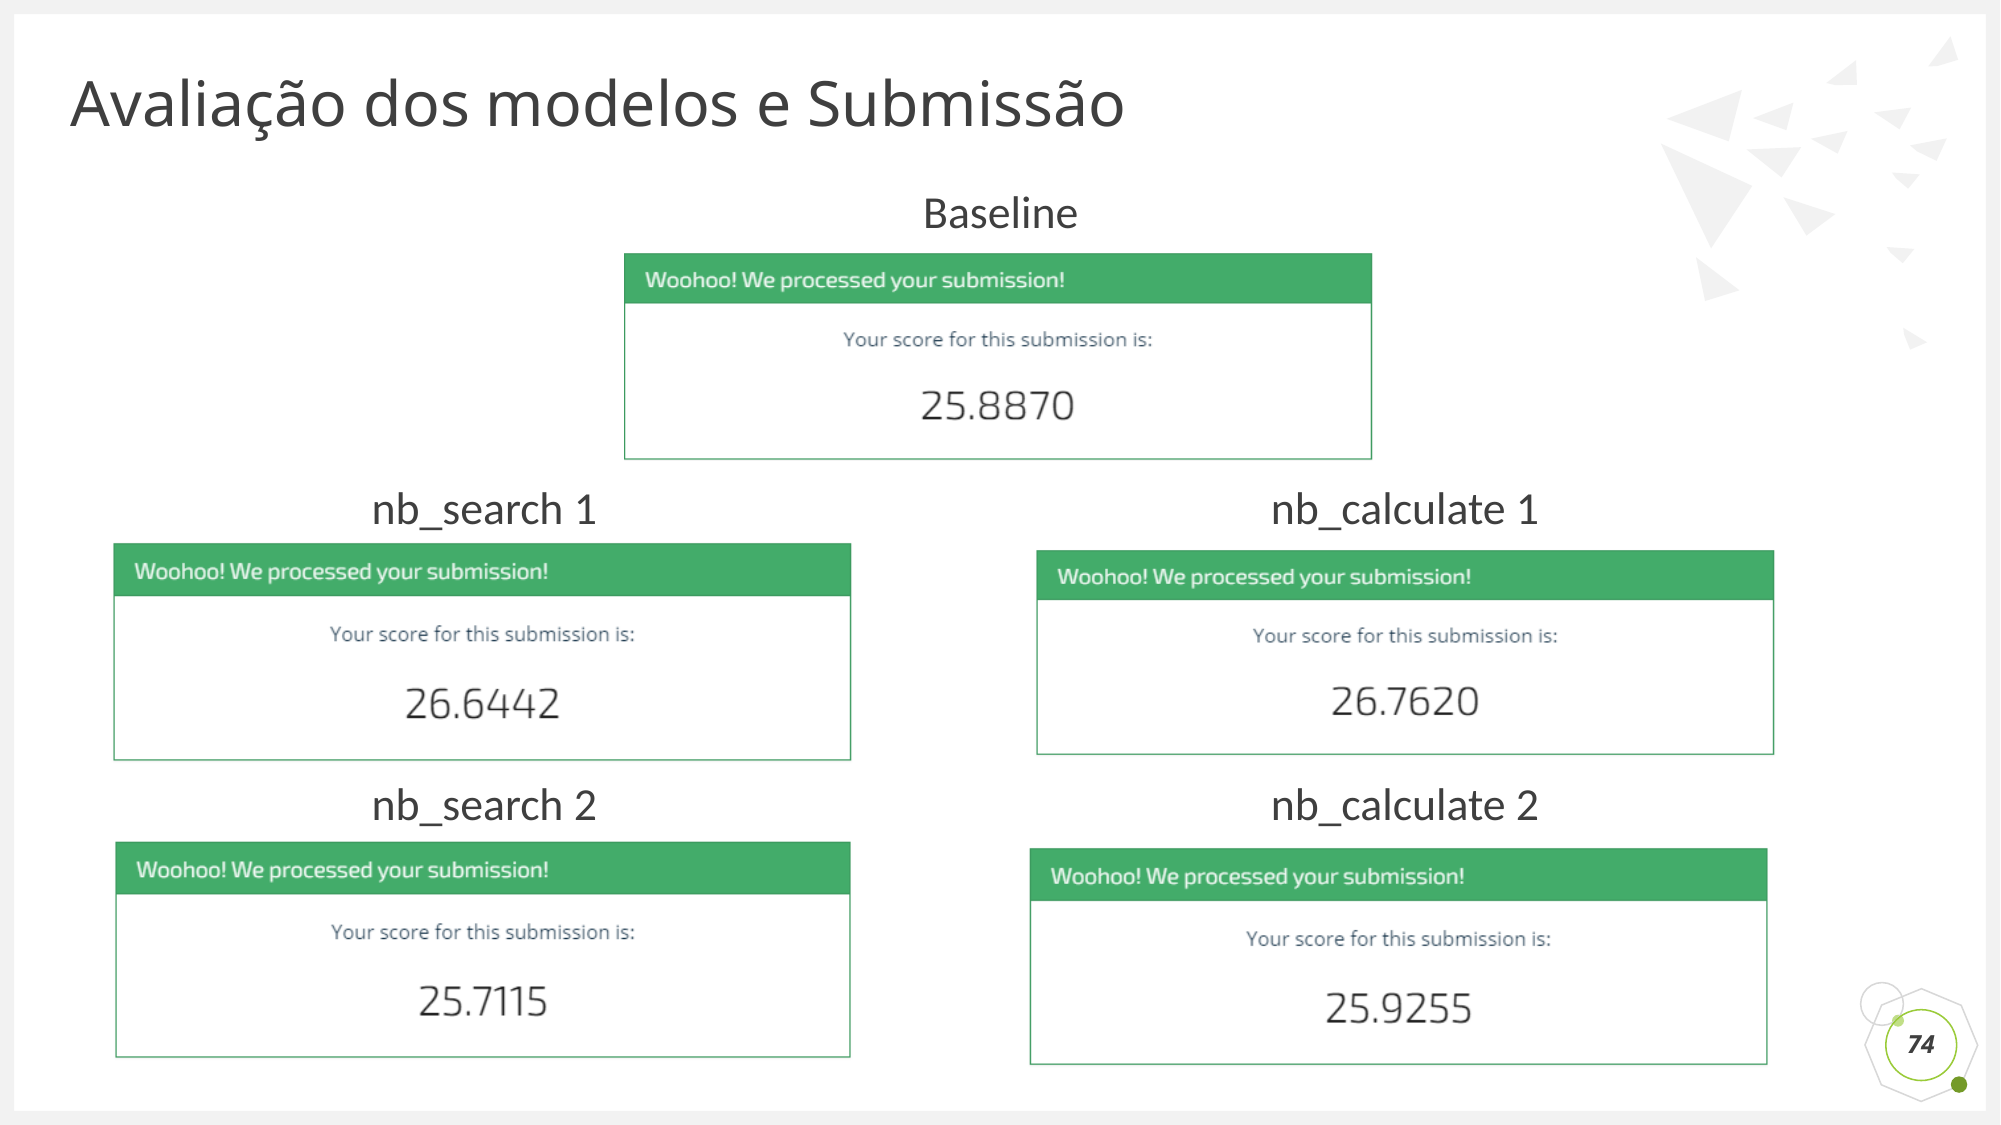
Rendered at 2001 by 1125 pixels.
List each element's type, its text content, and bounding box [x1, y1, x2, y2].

list nb_search 1 nb_search 2 [70, 484, 898, 1102]
picture [1029, 544, 1781, 760]
list Baseline [70, 188, 1932, 260]
picture [107, 534, 858, 770]
title Avaliação dos modelos e Submissão [70, 70, 1932, 142]
picture [624, 252, 1376, 461]
slide_number ‹#› [1885, 1008, 1958, 1082]
picture [109, 834, 860, 1068]
picture [1022, 843, 1774, 1069]
list nb_calculate 1 nb_calculate 2 [991, 484, 1819, 1102]
